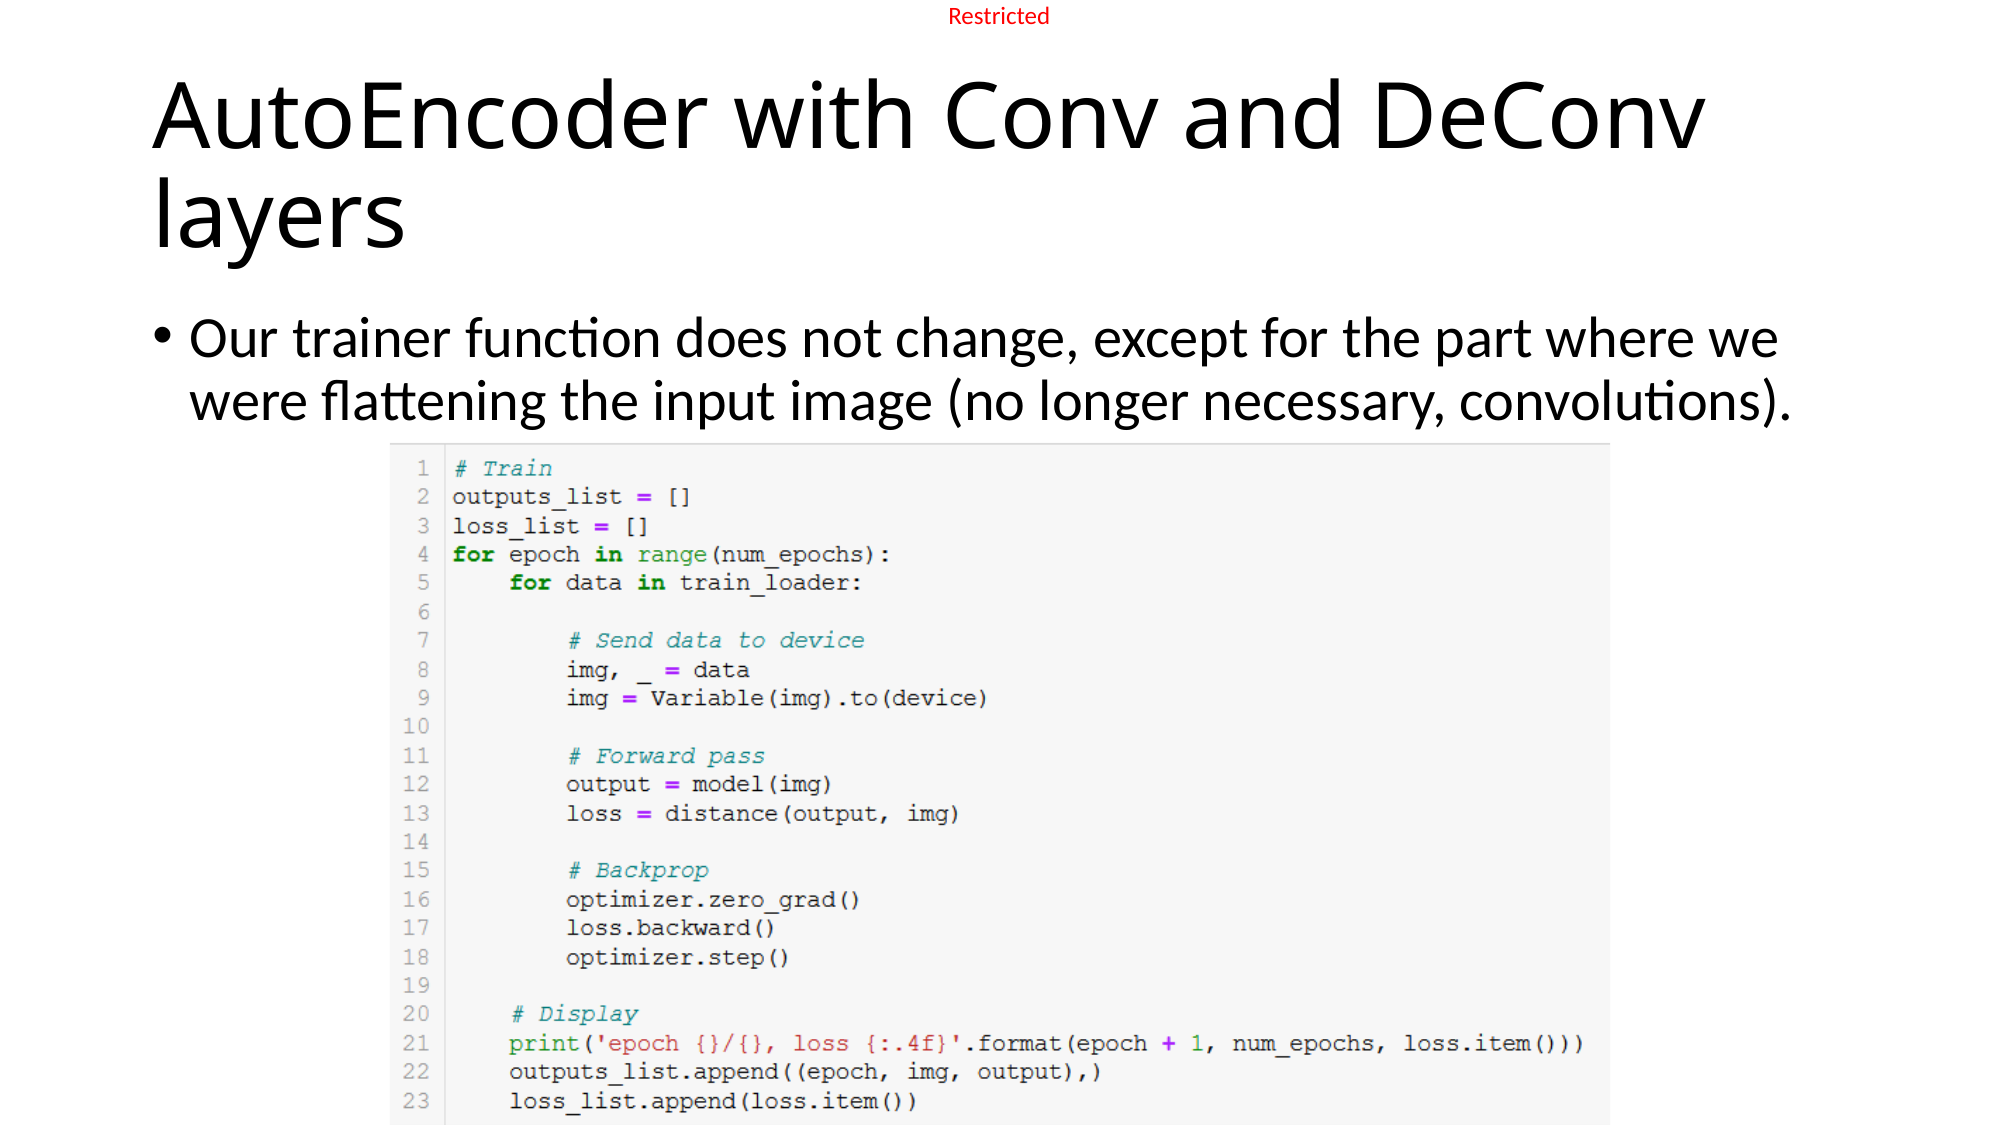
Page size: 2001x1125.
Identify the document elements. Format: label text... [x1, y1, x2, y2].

title AutoEncoder with Conv and DeConv layers [137, 59, 1863, 278]
picture [389, 441, 1611, 1125]
list Our trainer function does not change, except for the part where we were flattening the input image (no longer necessary, convolutions). [137, 299, 1863, 1014]
